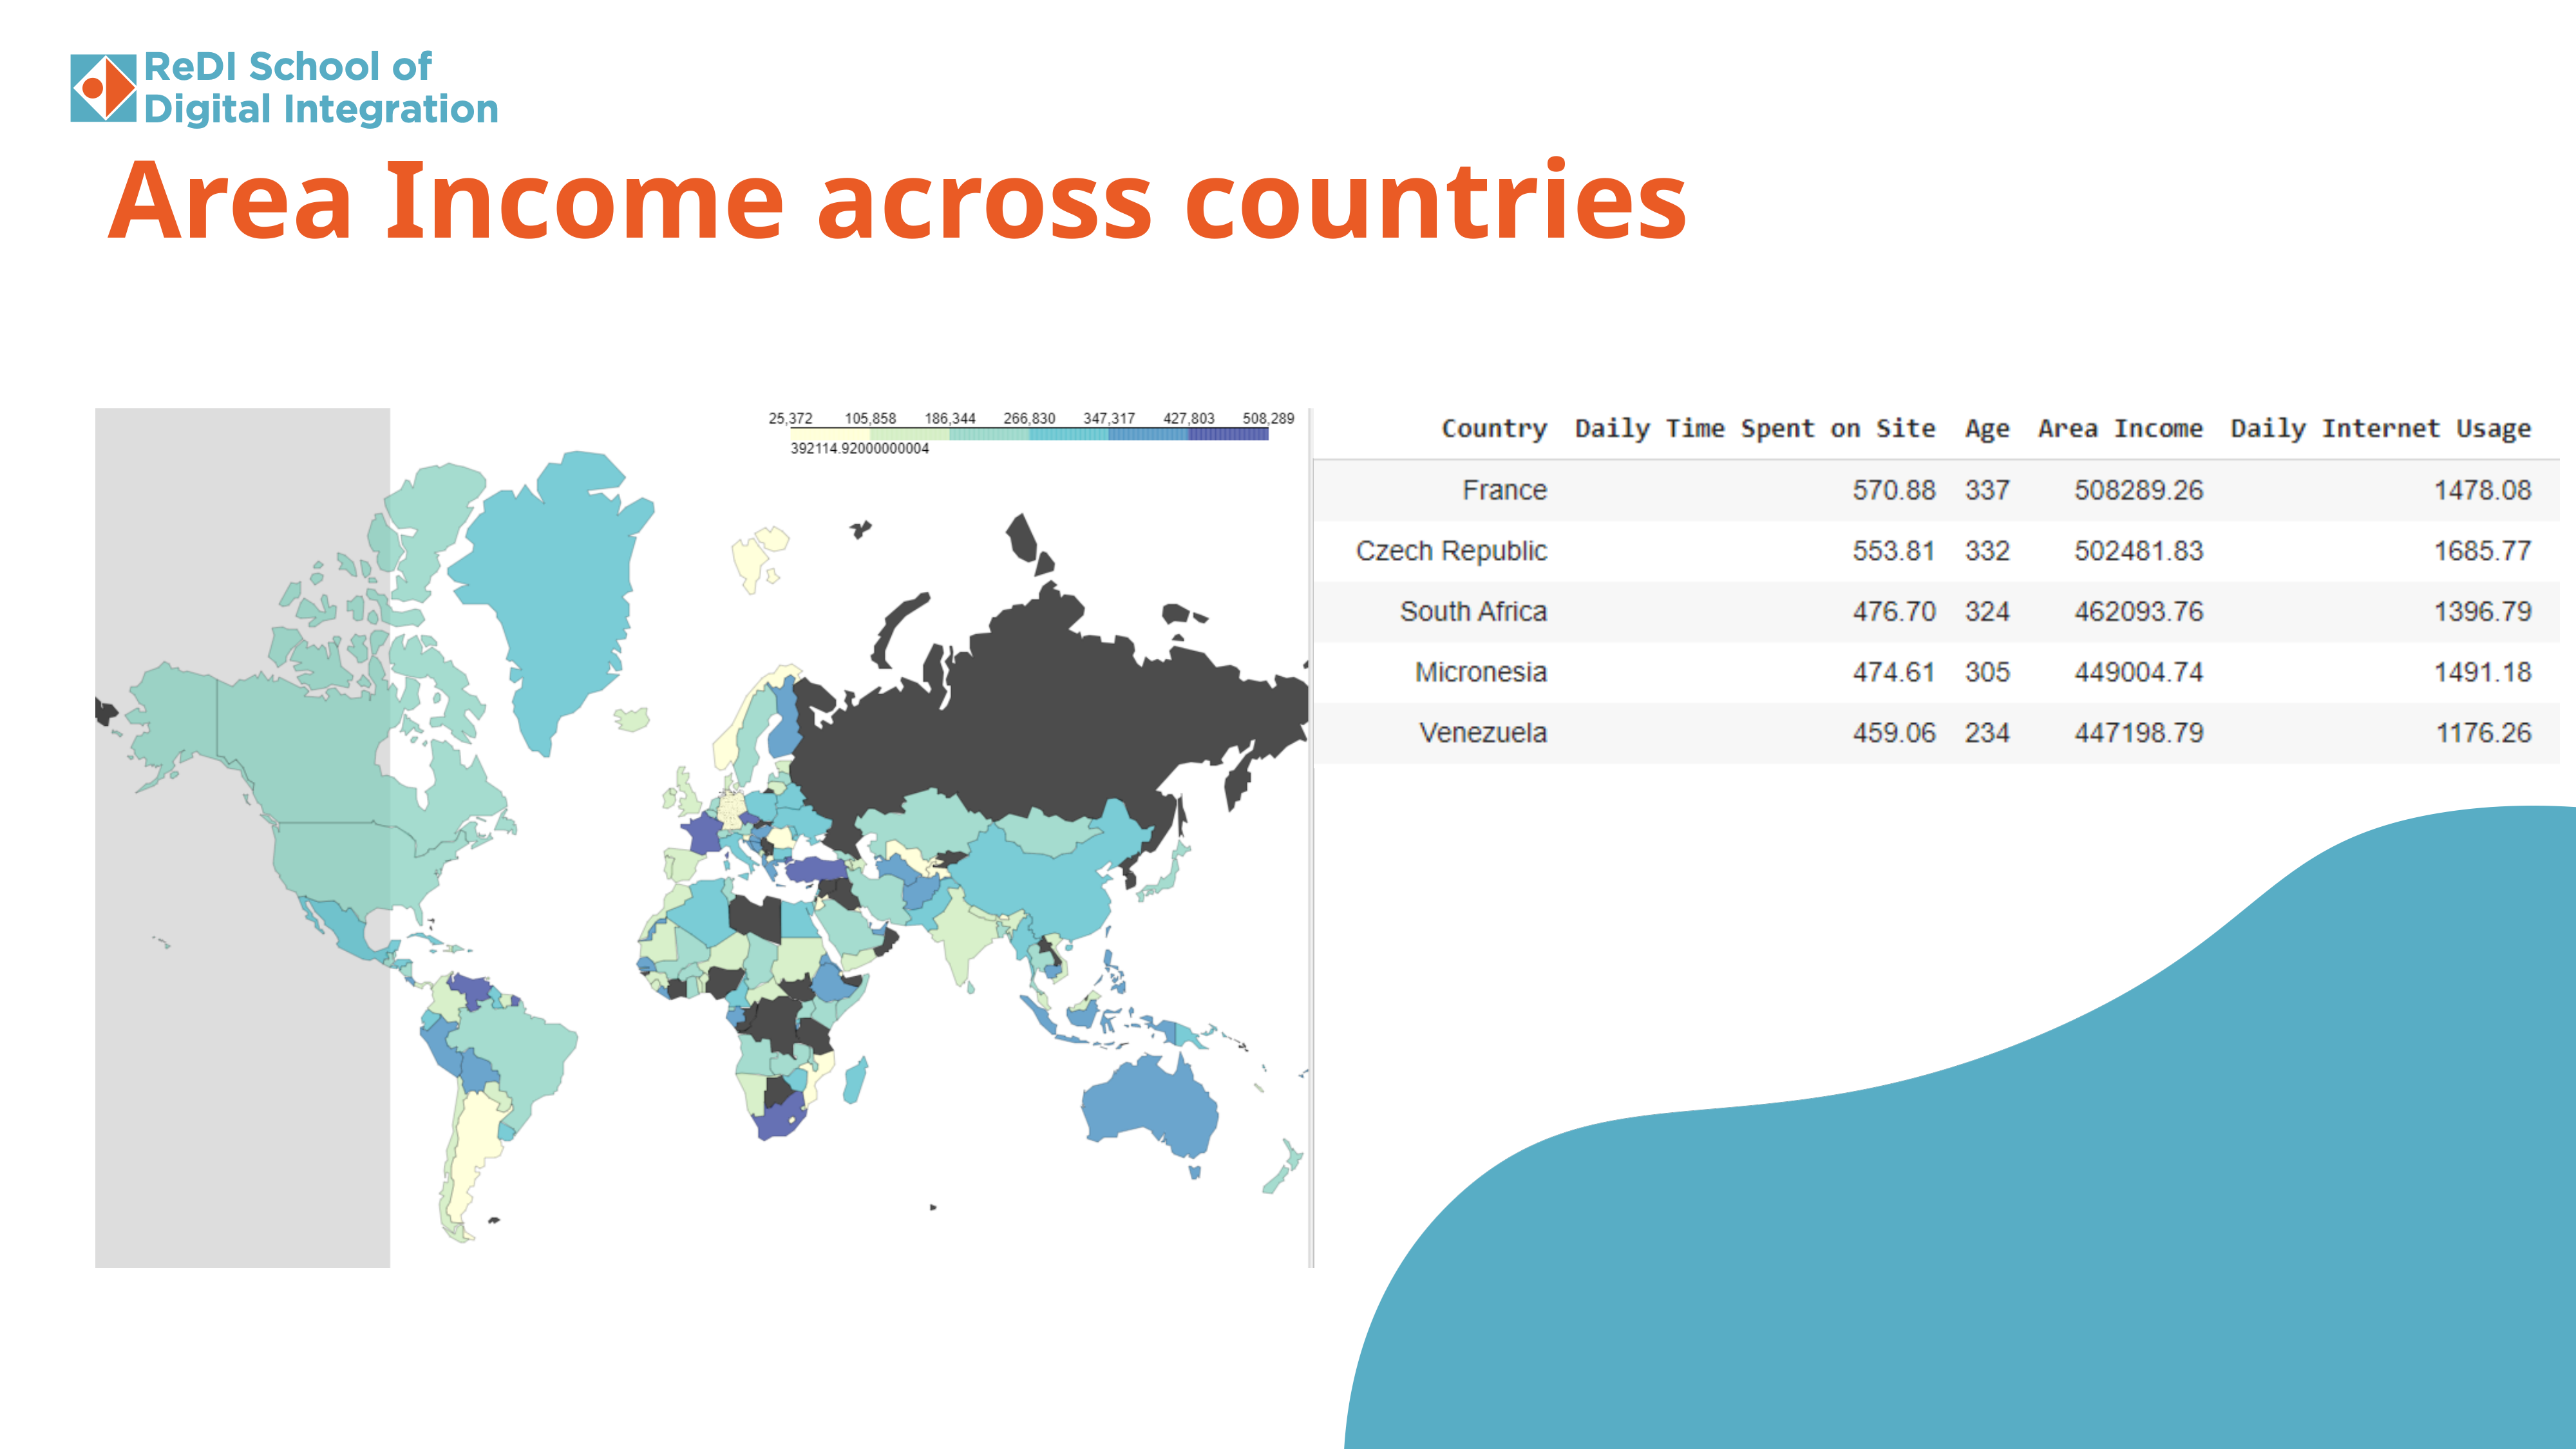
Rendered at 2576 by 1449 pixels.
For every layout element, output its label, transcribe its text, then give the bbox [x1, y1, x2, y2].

picture [95, 408, 2561, 1268]
picture [1343, 806, 2576, 1449]
text_box Area Income across countries [98, 146, 2362, 358]
picture [66, 46, 499, 129]
